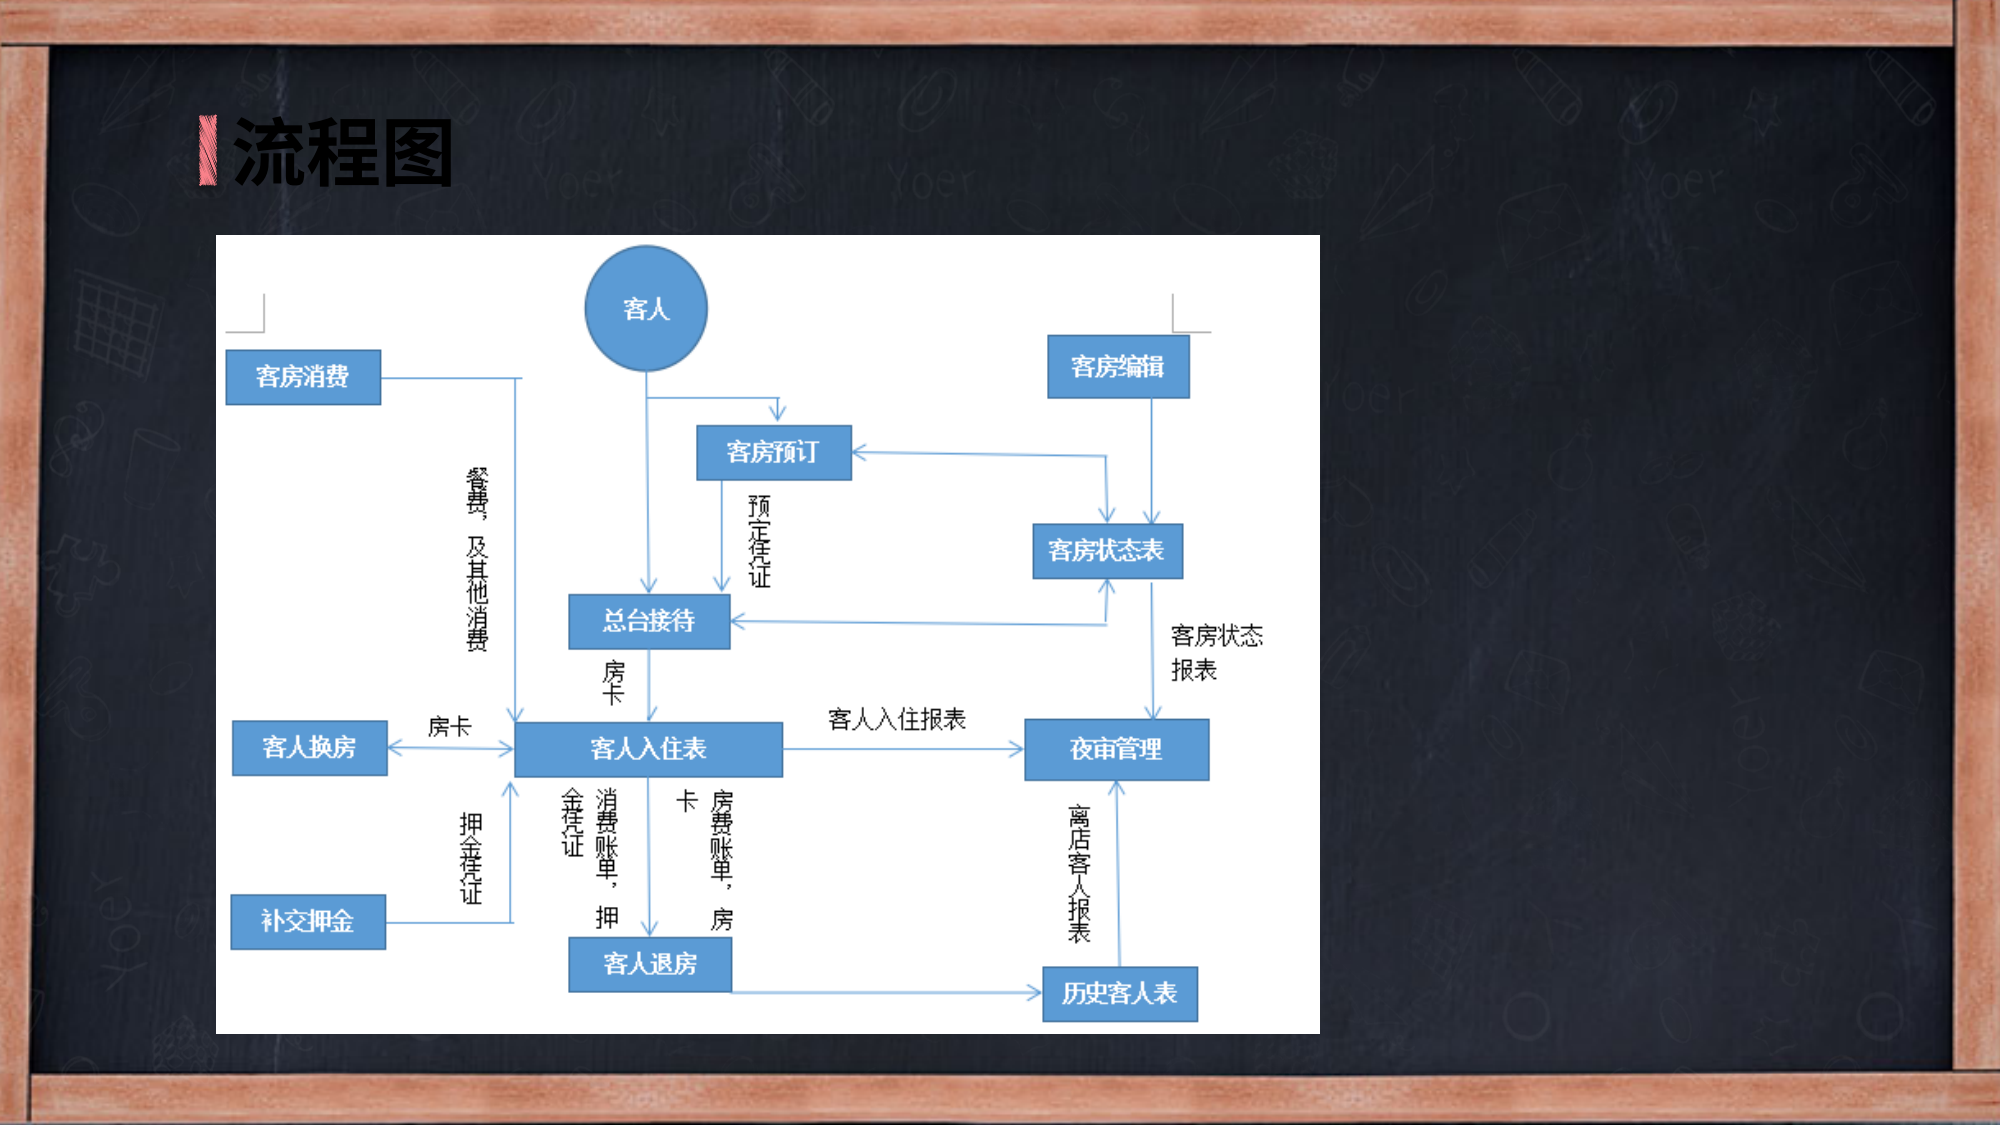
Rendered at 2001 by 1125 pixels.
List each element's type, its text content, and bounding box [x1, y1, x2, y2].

text_box 流程图 [216, 97, 489, 203]
text_box [198, 113, 218, 186]
picture [0, 0, 2000, 1125]
